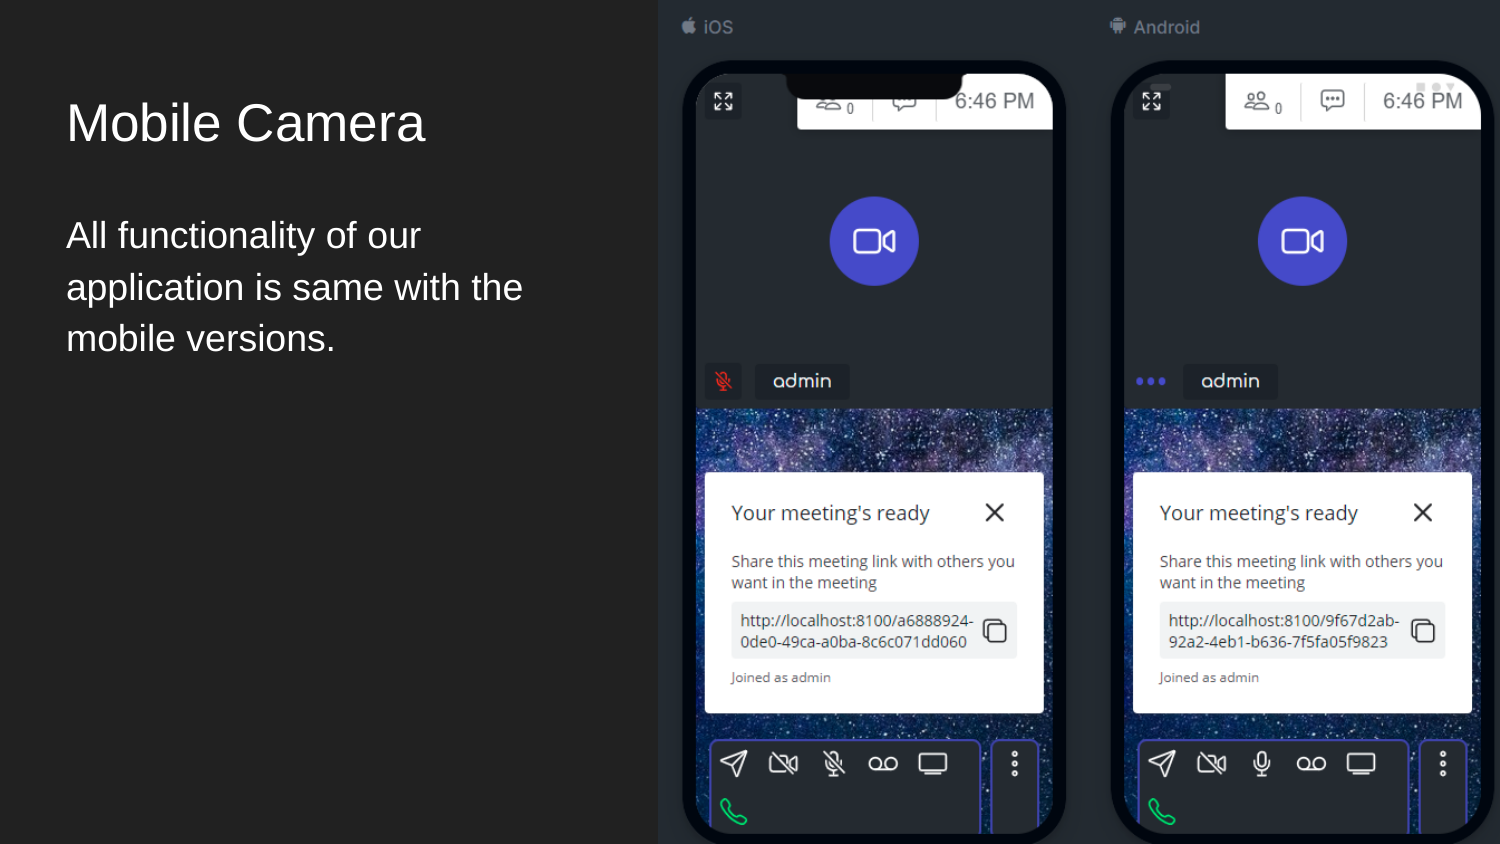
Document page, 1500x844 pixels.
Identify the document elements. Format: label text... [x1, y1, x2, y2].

picture [658, 0, 1500, 844]
title Mobile Camera [51, 72, 608, 167]
list All functionality of our application is same with the mobile versions. [51, 189, 608, 750]
